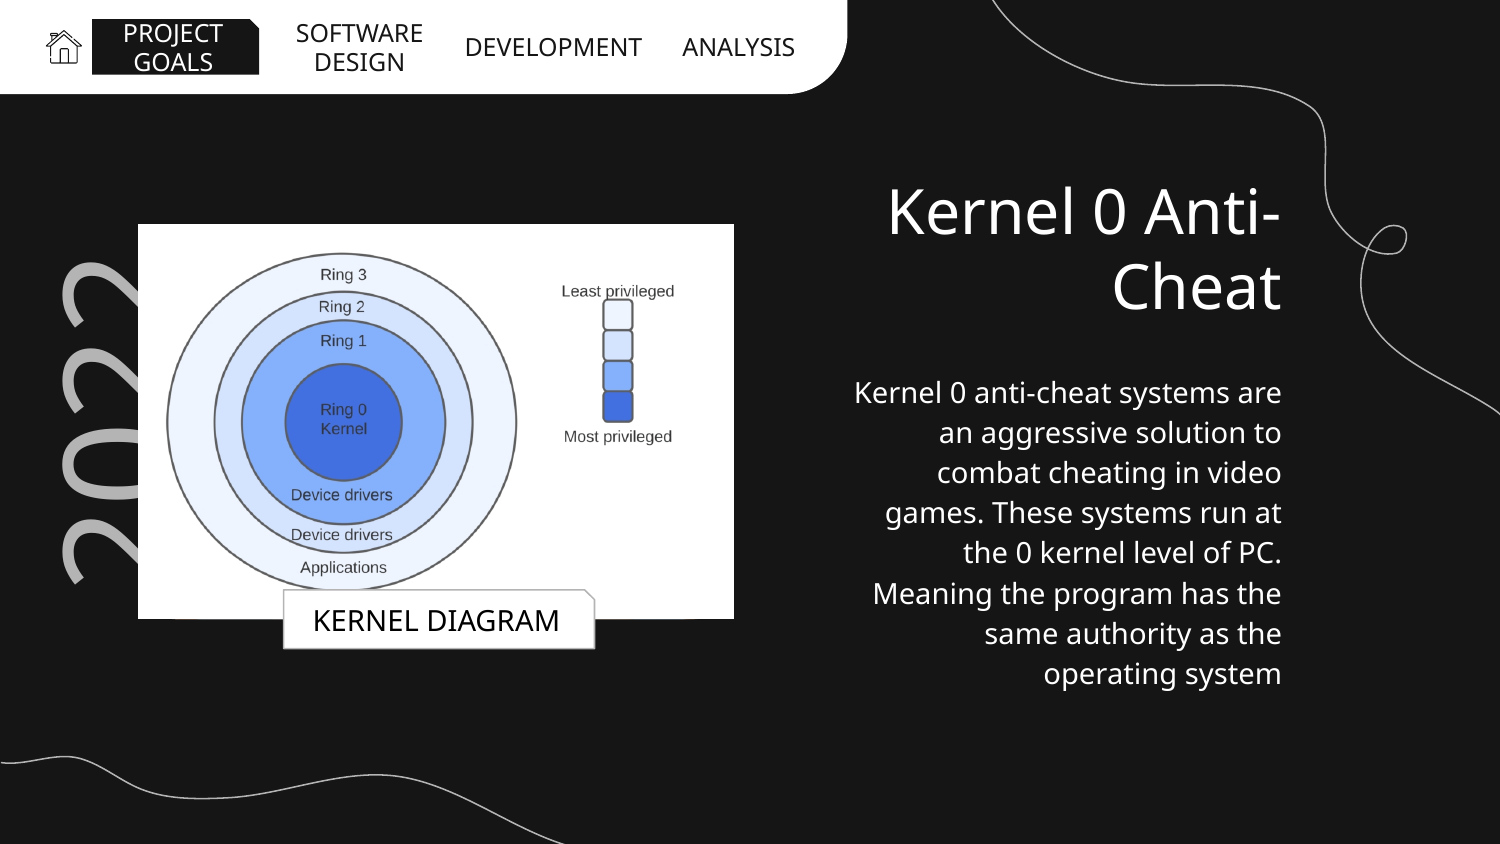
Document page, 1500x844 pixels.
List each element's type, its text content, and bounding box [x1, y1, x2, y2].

picture [138, 223, 734, 620]
text_box 2022 [20, 207, 202, 637]
text_box DEVELOPMENT [449, 19, 662, 75]
text_box KERNEL DIAGRAM [283, 628, 595, 649]
text_box SOFTWARE DESIGN [259, 19, 449, 75]
text_box ANALYSIS [662, 19, 821, 75]
text_box [45, 30, 82, 64]
list Kernel 0 anti-cheat systems are an aggressive solution to combat cheating in video games. These systems run at the 0 kernel level of PC. Meaning the program has the same authority as the operating system [829, 354, 1298, 661]
text_box PROJECT GOALS [92, 19, 259, 75]
title Kernel 0 Anti-Cheat [850, 170, 1298, 325]
text_box [35, 23, 93, 70]
